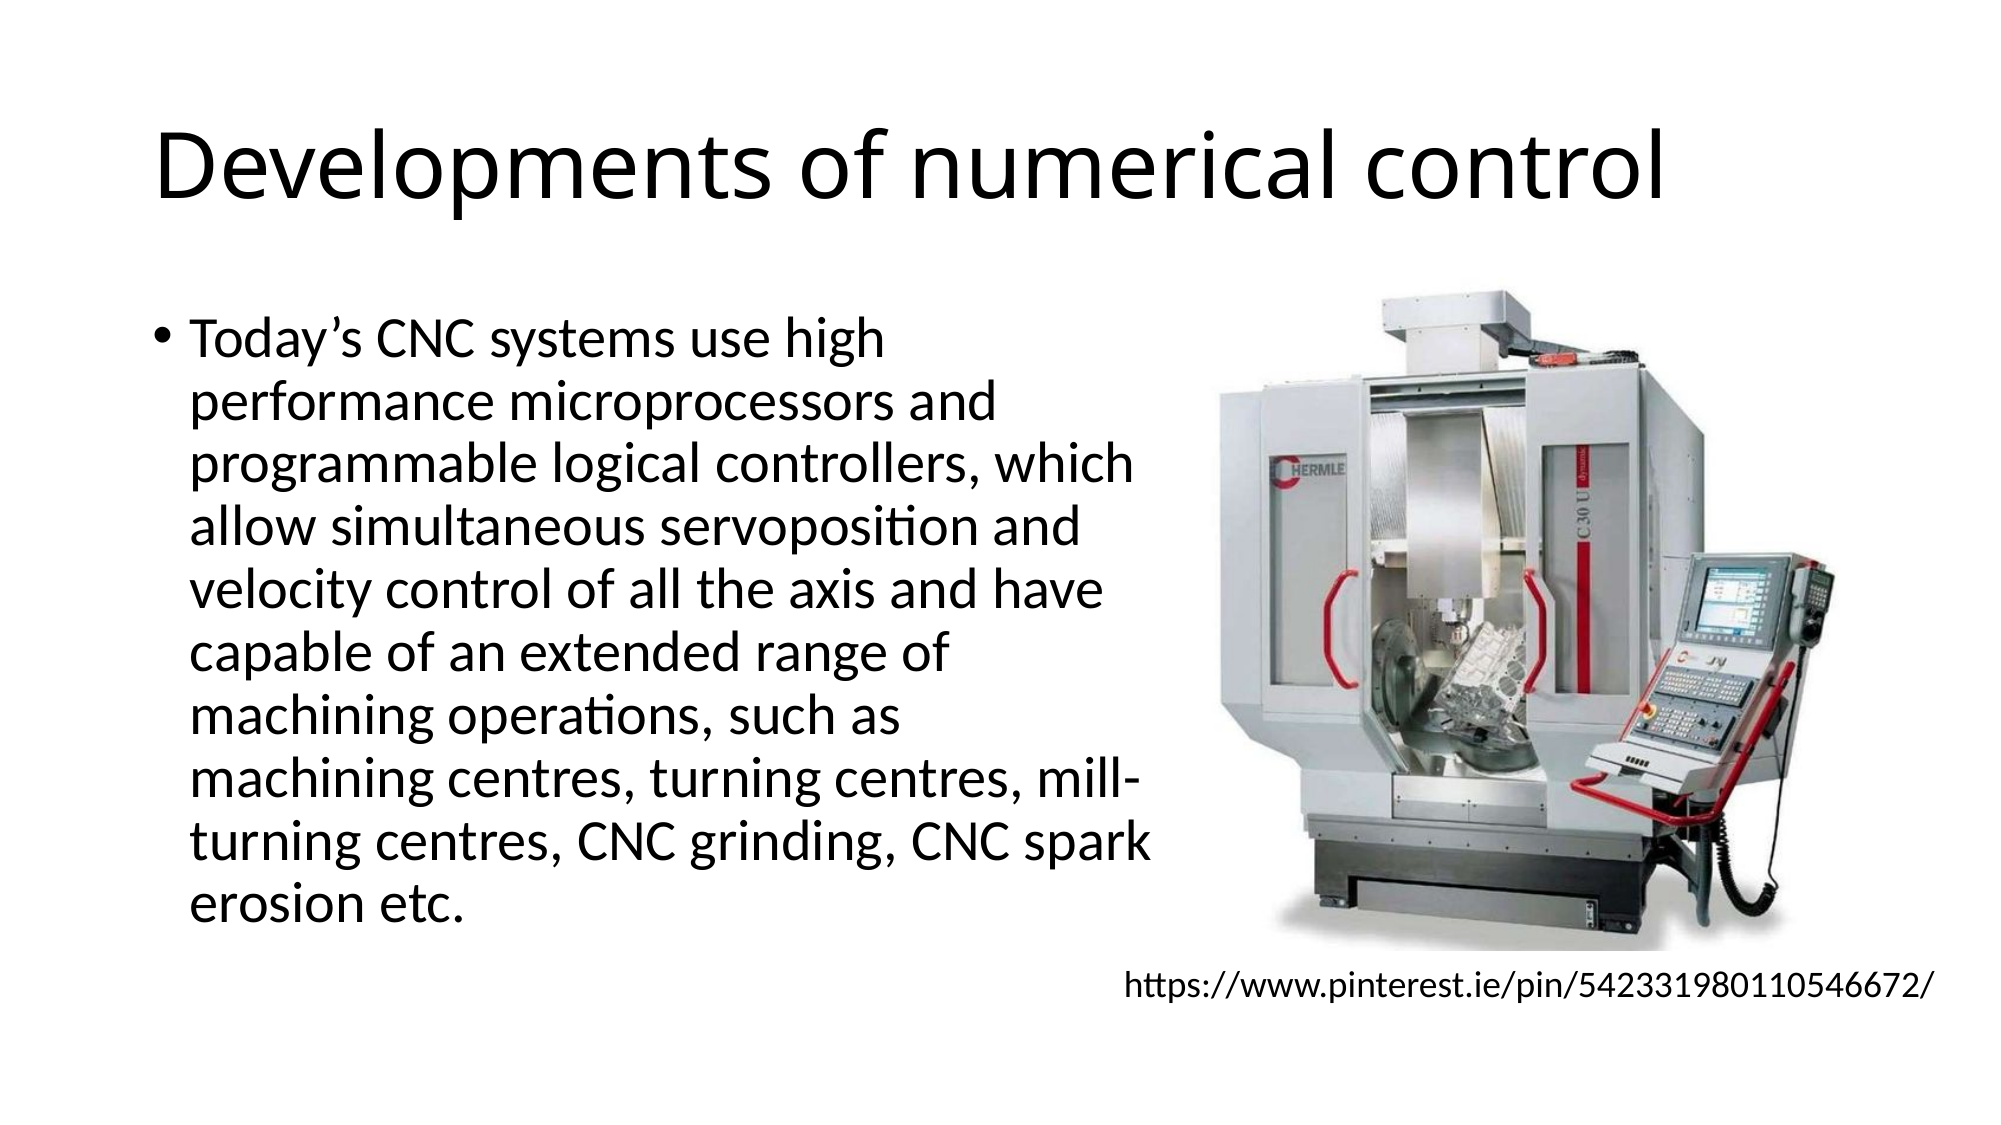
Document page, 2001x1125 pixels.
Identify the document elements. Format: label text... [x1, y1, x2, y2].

list Today’s CNC systems use high performance microprocessors and programmable logical controllers, which allow simultaneous servoposition and velocity control of all the axis and have capable of an extended range of machining operations, such as machining centres, turning centres, mill-turning centres, CNC grinding, CNC spark erosion etc. [137, 299, 1175, 1014]
text_box https://www.pinterest.ie/pin/542331980110546672/ [1109, 952, 1950, 1013]
title Developments of numerical control [137, 59, 1863, 278]
picture [1196, 277, 1863, 951]
